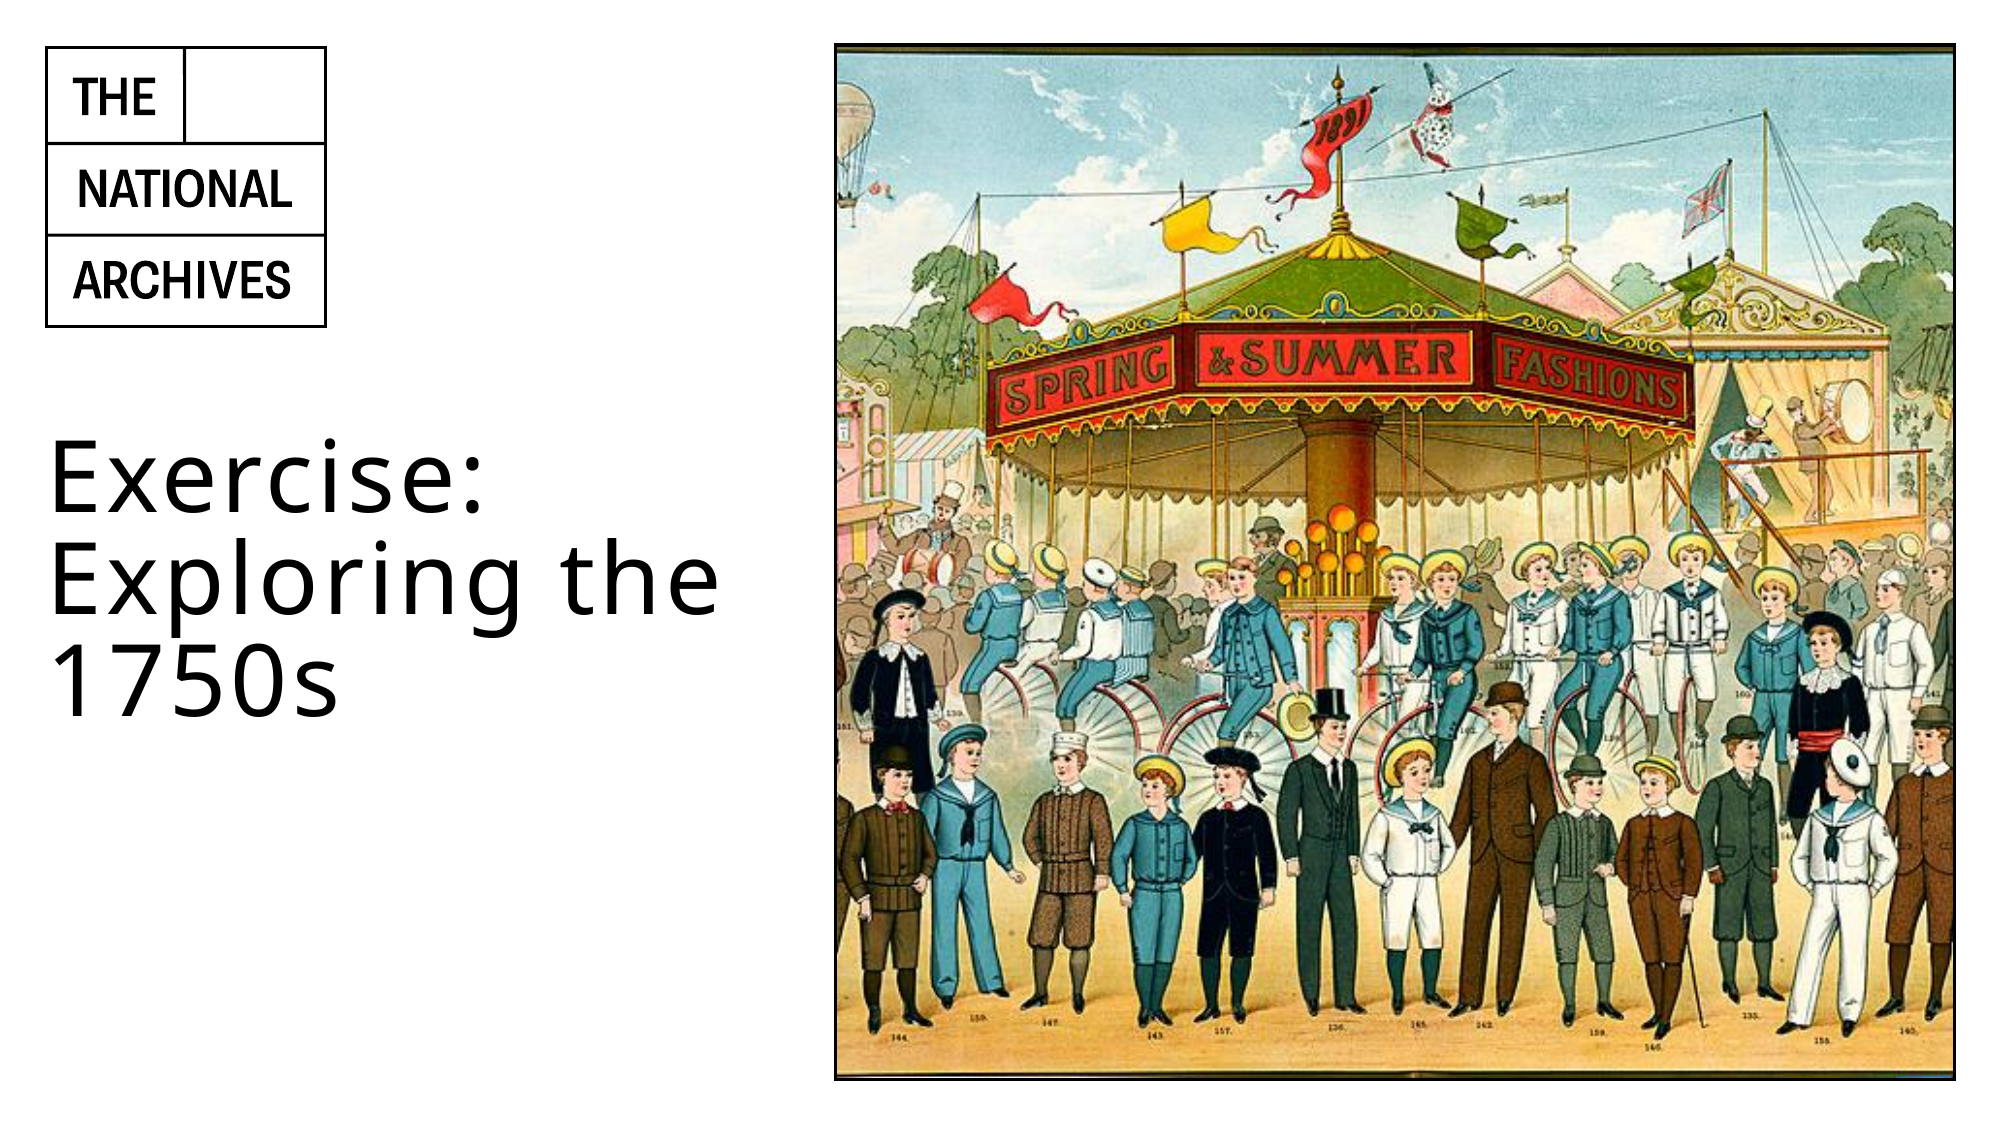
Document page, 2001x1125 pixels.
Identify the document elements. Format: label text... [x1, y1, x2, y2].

picture [837, 46, 1954, 1079]
title Exercise: Exploring the 1750s [46, 356, 762, 812]
